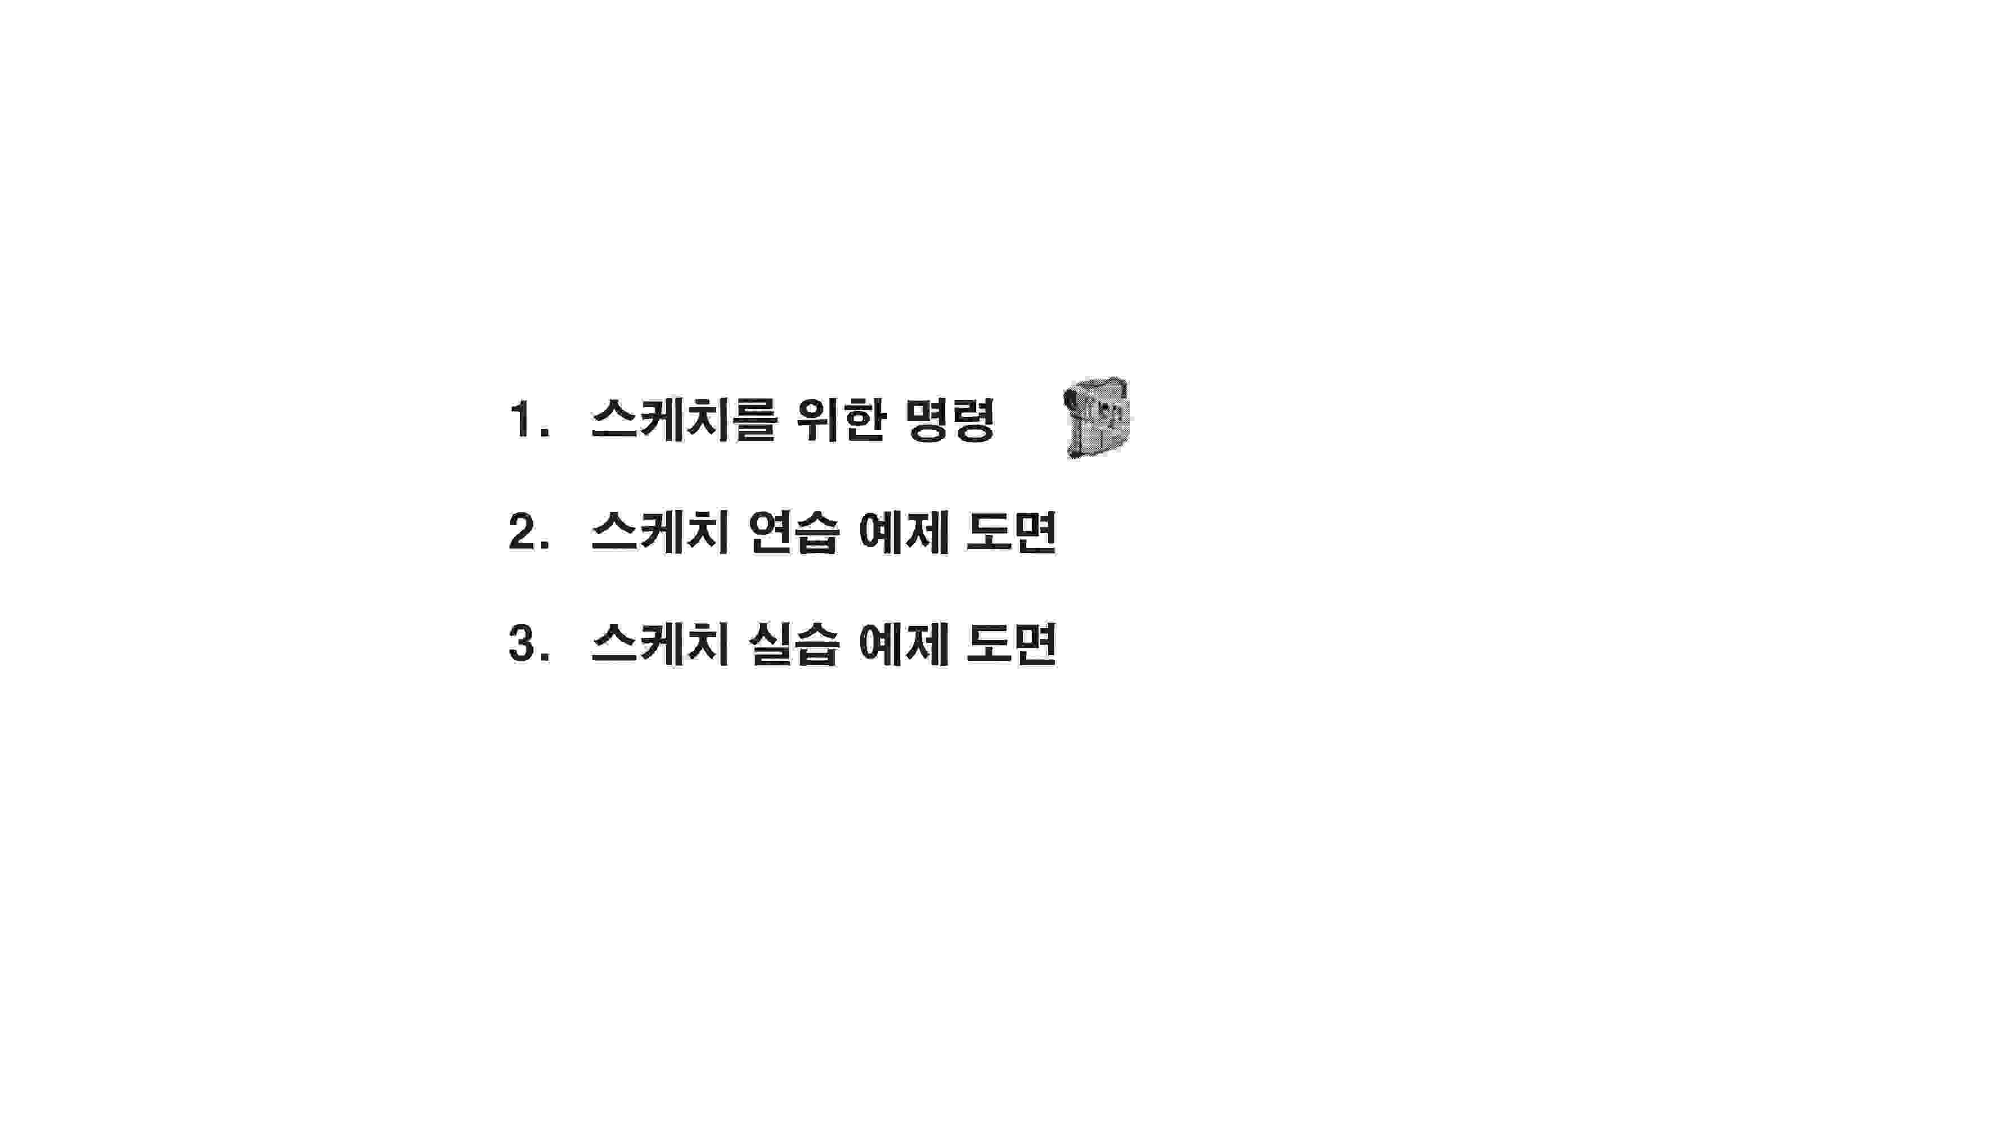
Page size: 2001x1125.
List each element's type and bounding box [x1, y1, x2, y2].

picture [451, 351, 1247, 746]
